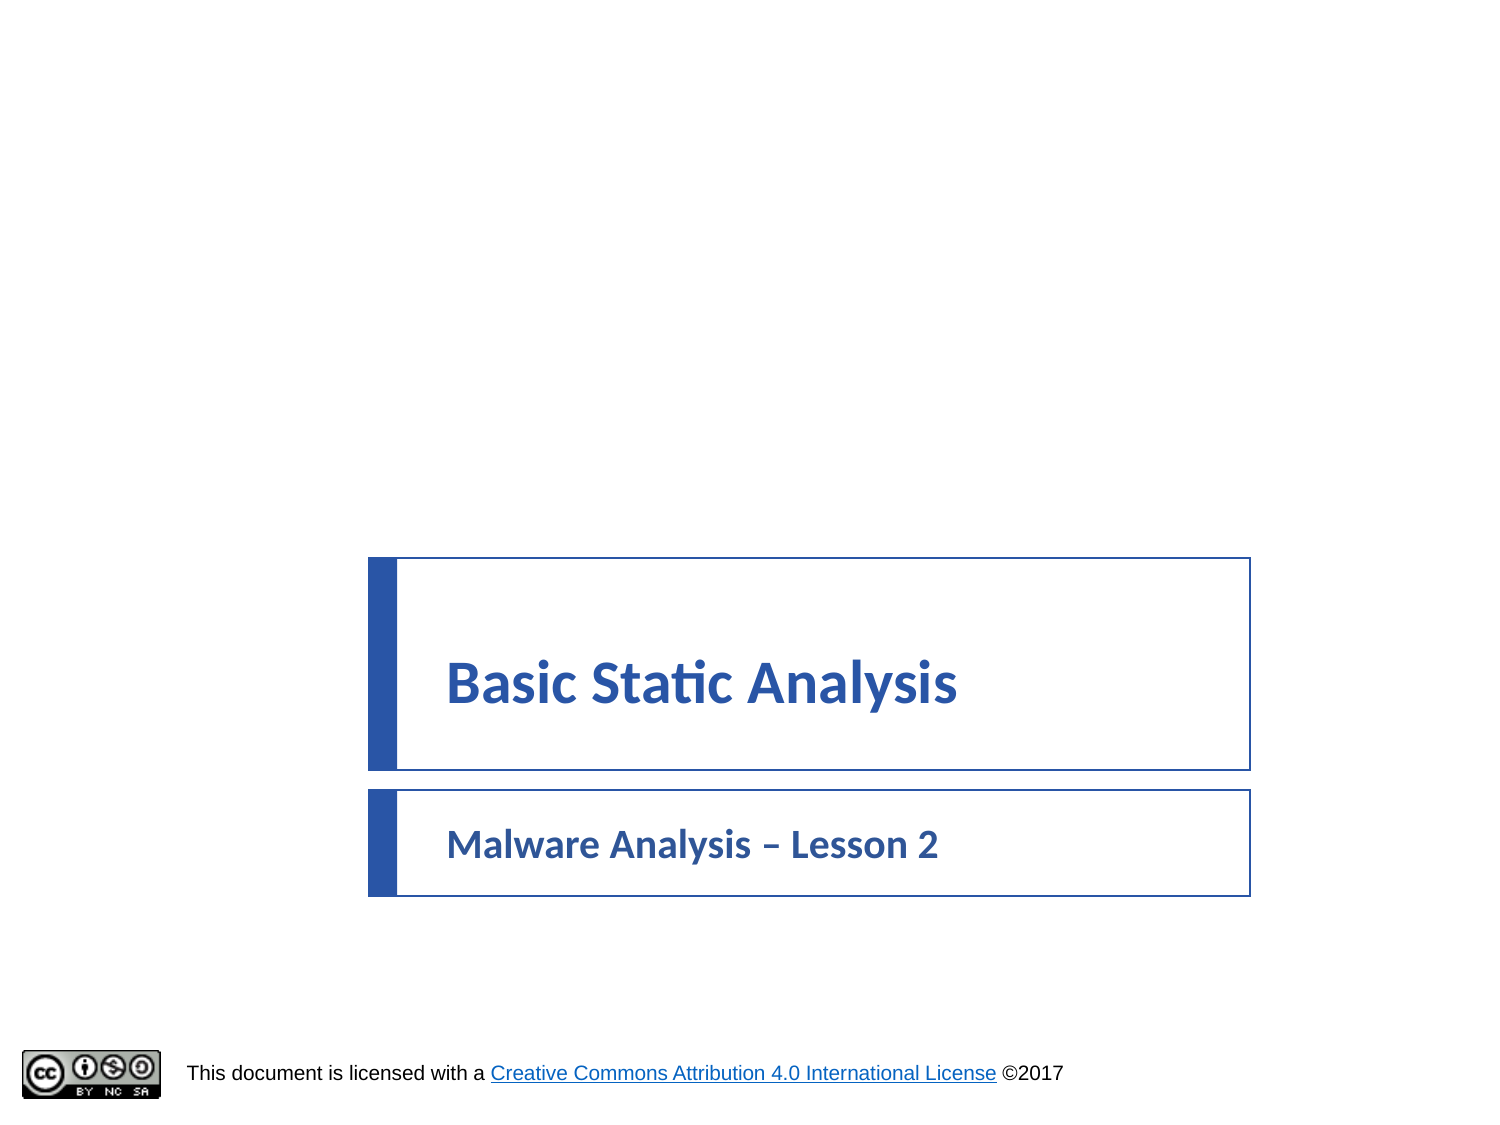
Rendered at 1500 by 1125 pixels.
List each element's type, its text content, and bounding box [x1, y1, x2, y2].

list Malware Analysis – Lesson 2 [431, 820, 1188, 870]
picture [22, 1050, 161, 1099]
title Basic Static Analysis [431, 593, 1188, 725]
